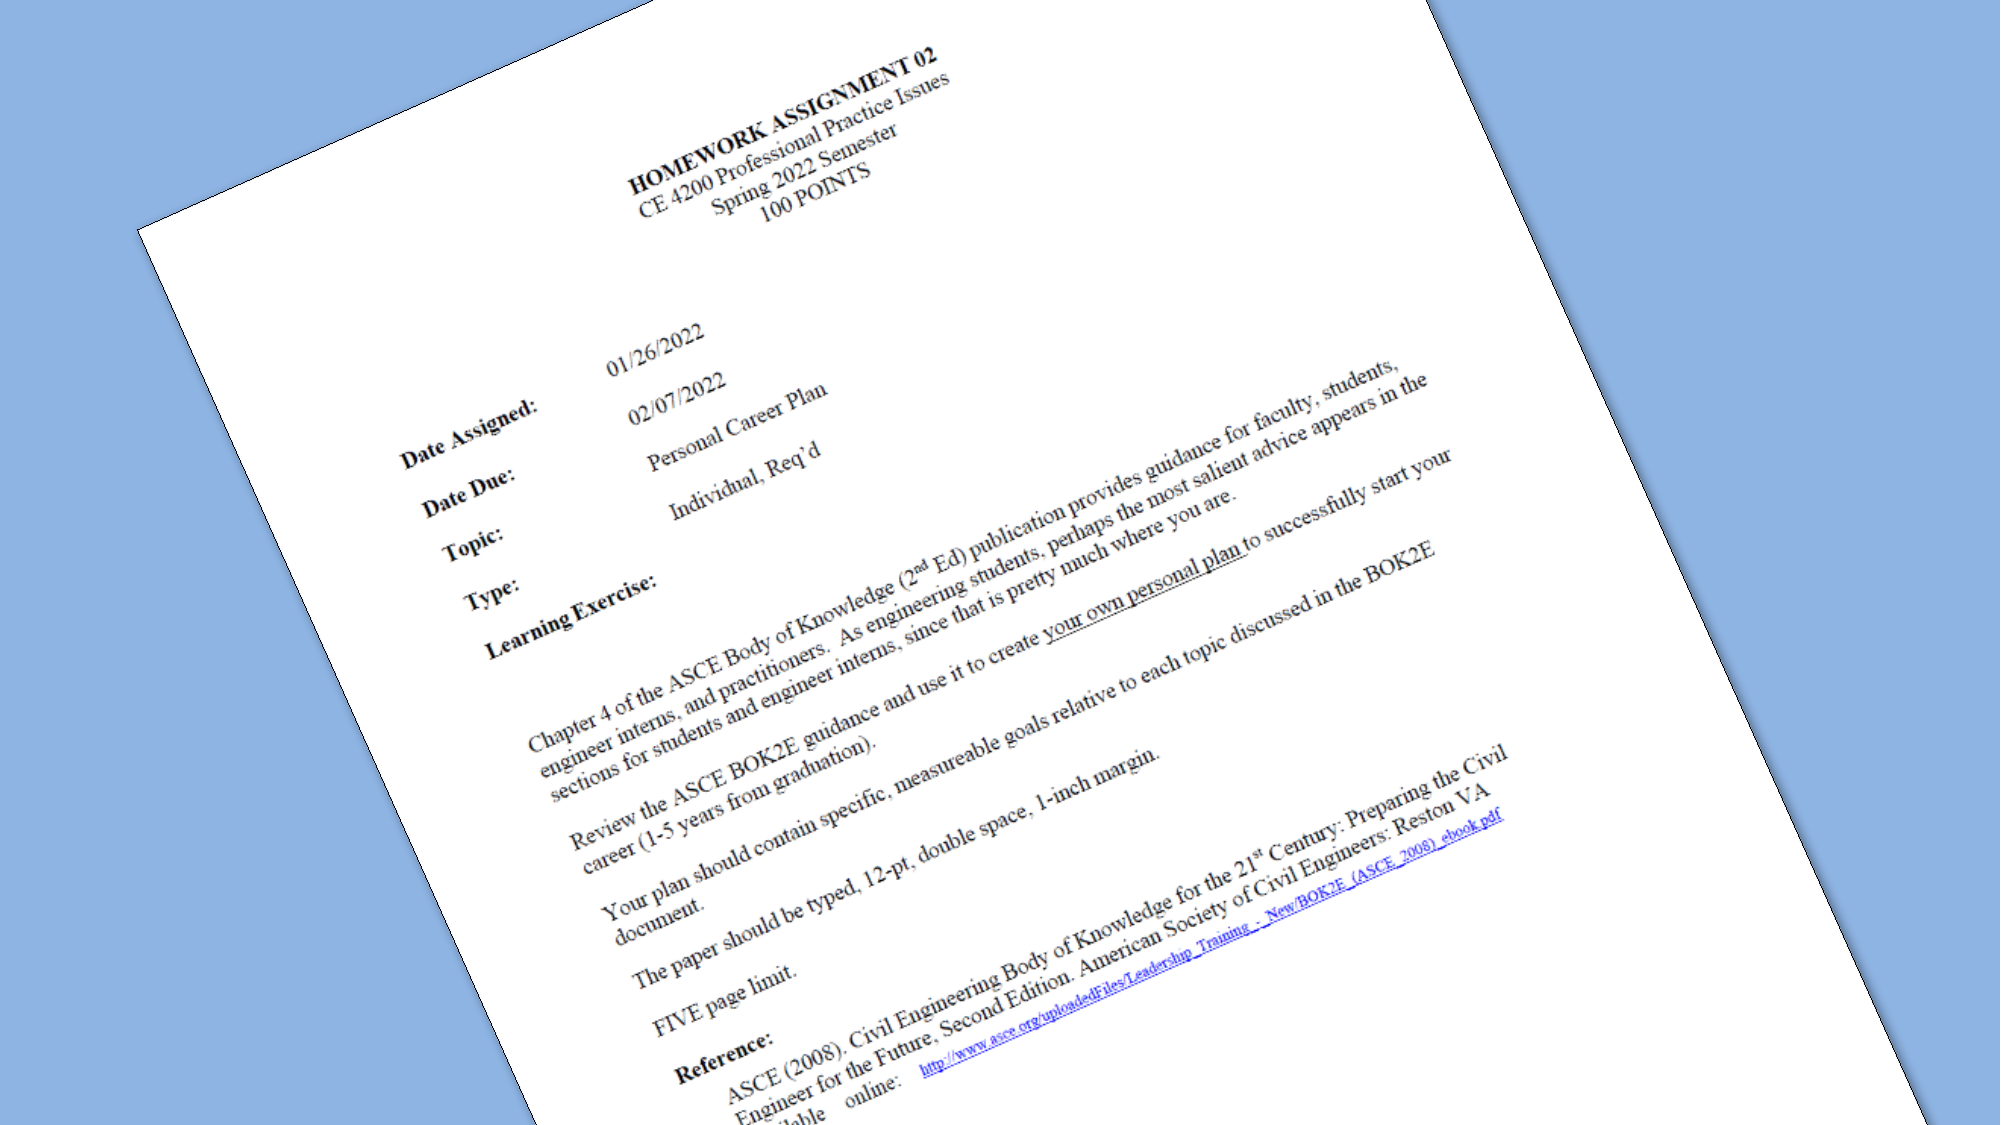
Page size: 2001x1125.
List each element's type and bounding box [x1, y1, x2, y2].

picture [140, 0, 1926, 1125]
